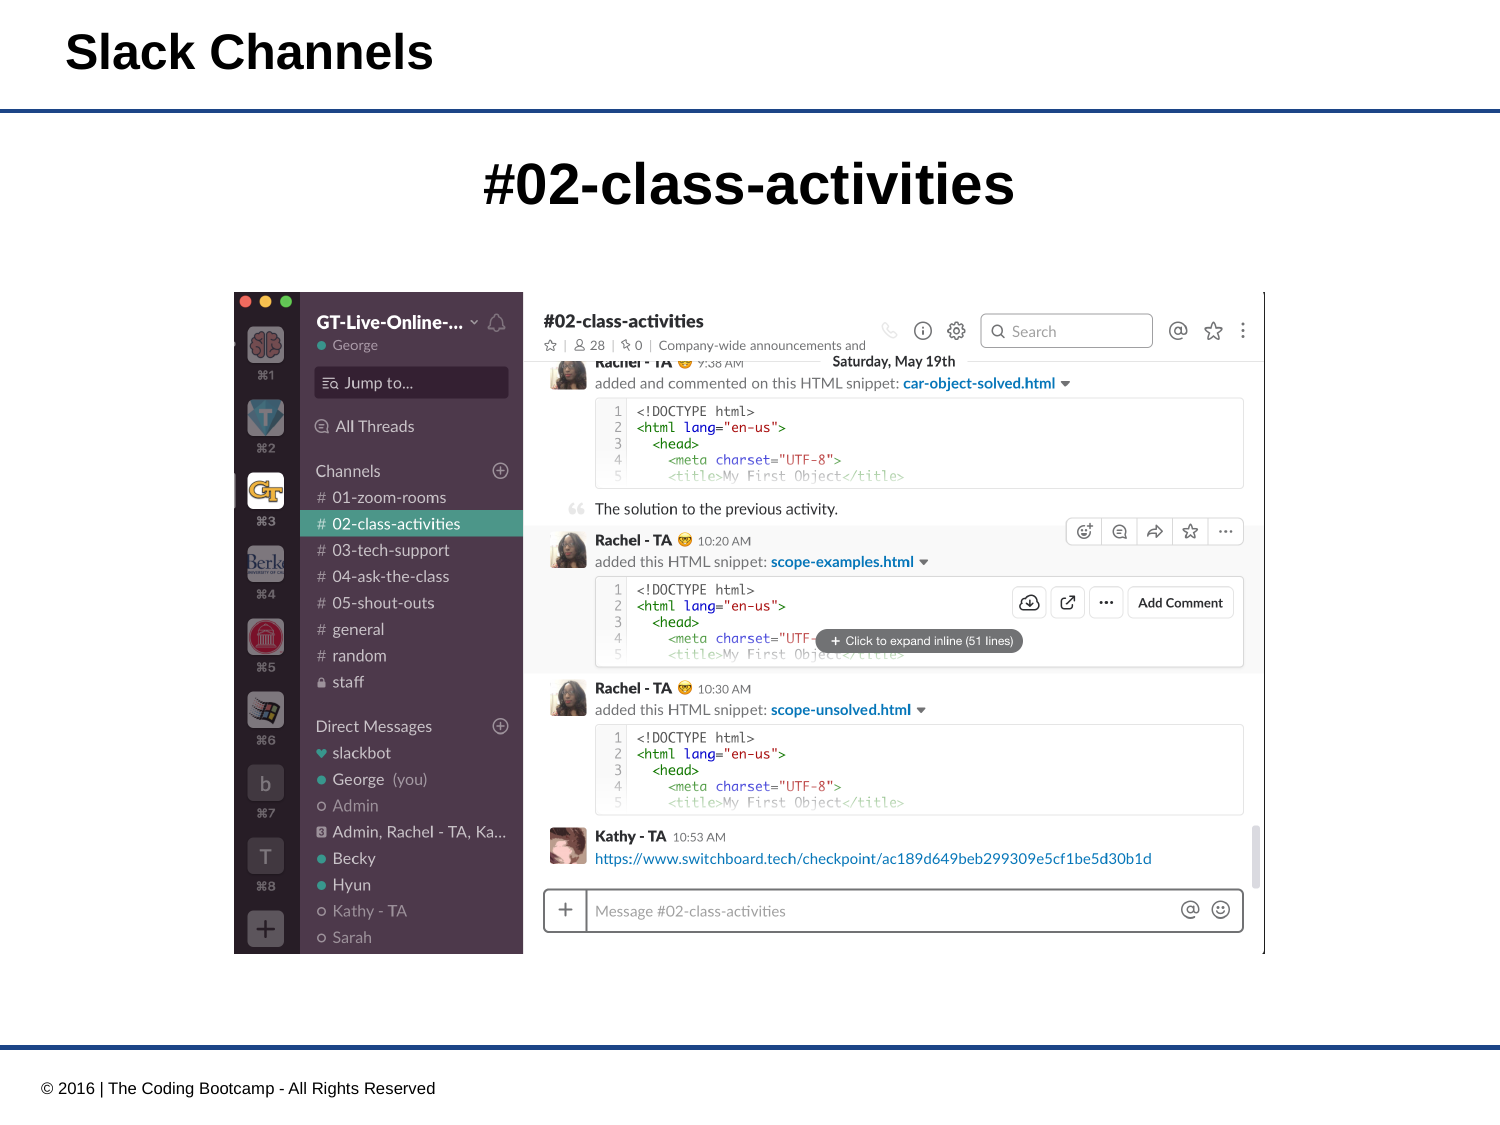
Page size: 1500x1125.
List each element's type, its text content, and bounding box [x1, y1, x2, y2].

title Slack Channels [50, 0, 1425, 108]
picture [234, 292, 1266, 954]
text_box #02-class-activities [13, 147, 1487, 238]
